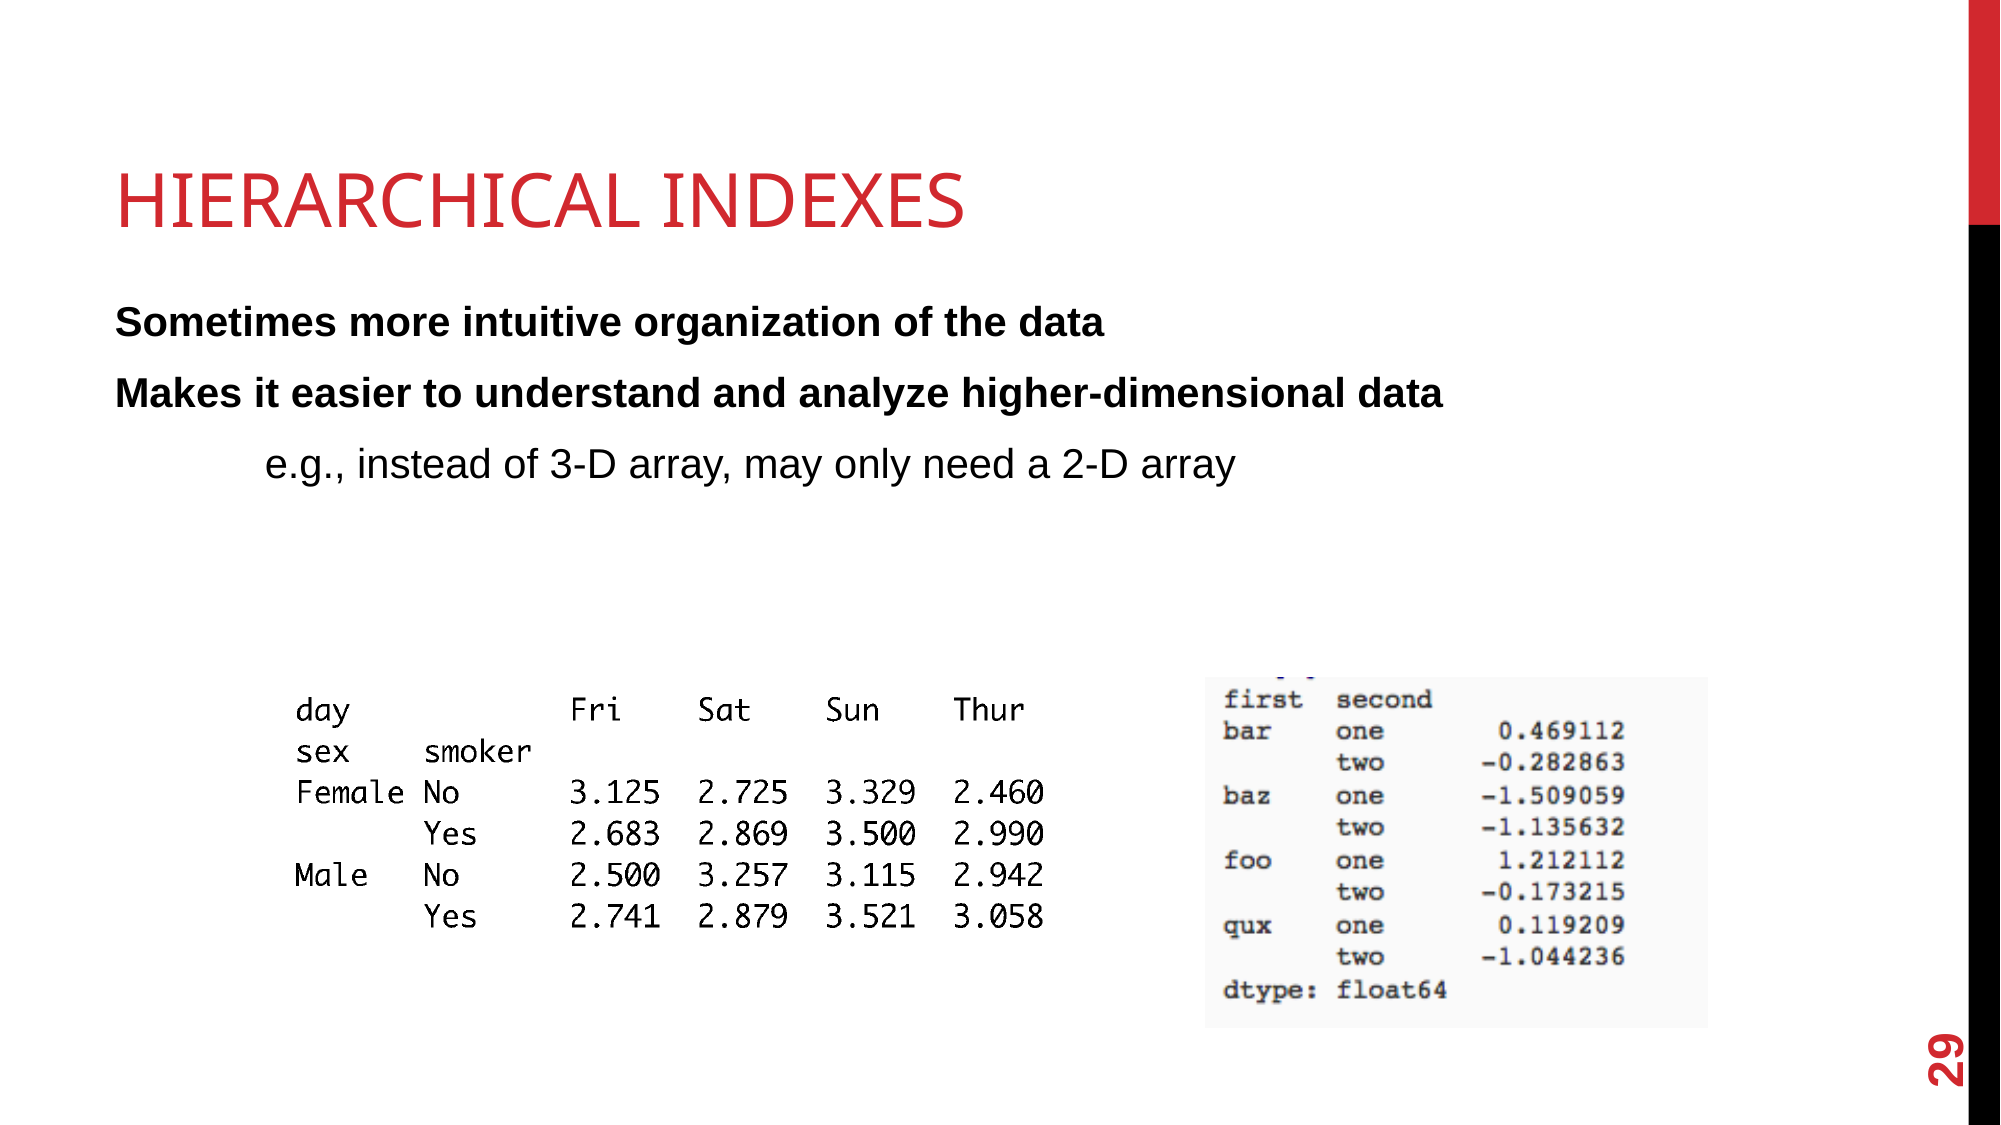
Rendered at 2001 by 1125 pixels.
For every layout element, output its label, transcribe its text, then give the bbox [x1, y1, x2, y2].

picture [1205, 677, 1708, 1028]
picture [249, 659, 1112, 1011]
slide_number <number> [1903, 887, 1984, 1104]
title HIERARCHICAL INDEXES [99, 25, 1367, 250]
list Sometimes more intuitive organization of the data Makes it easier to understand and analyze higher-dimensional data e.g., instead of 3-D array, may only need a 2-D array [99, 287, 1767, 1005]
